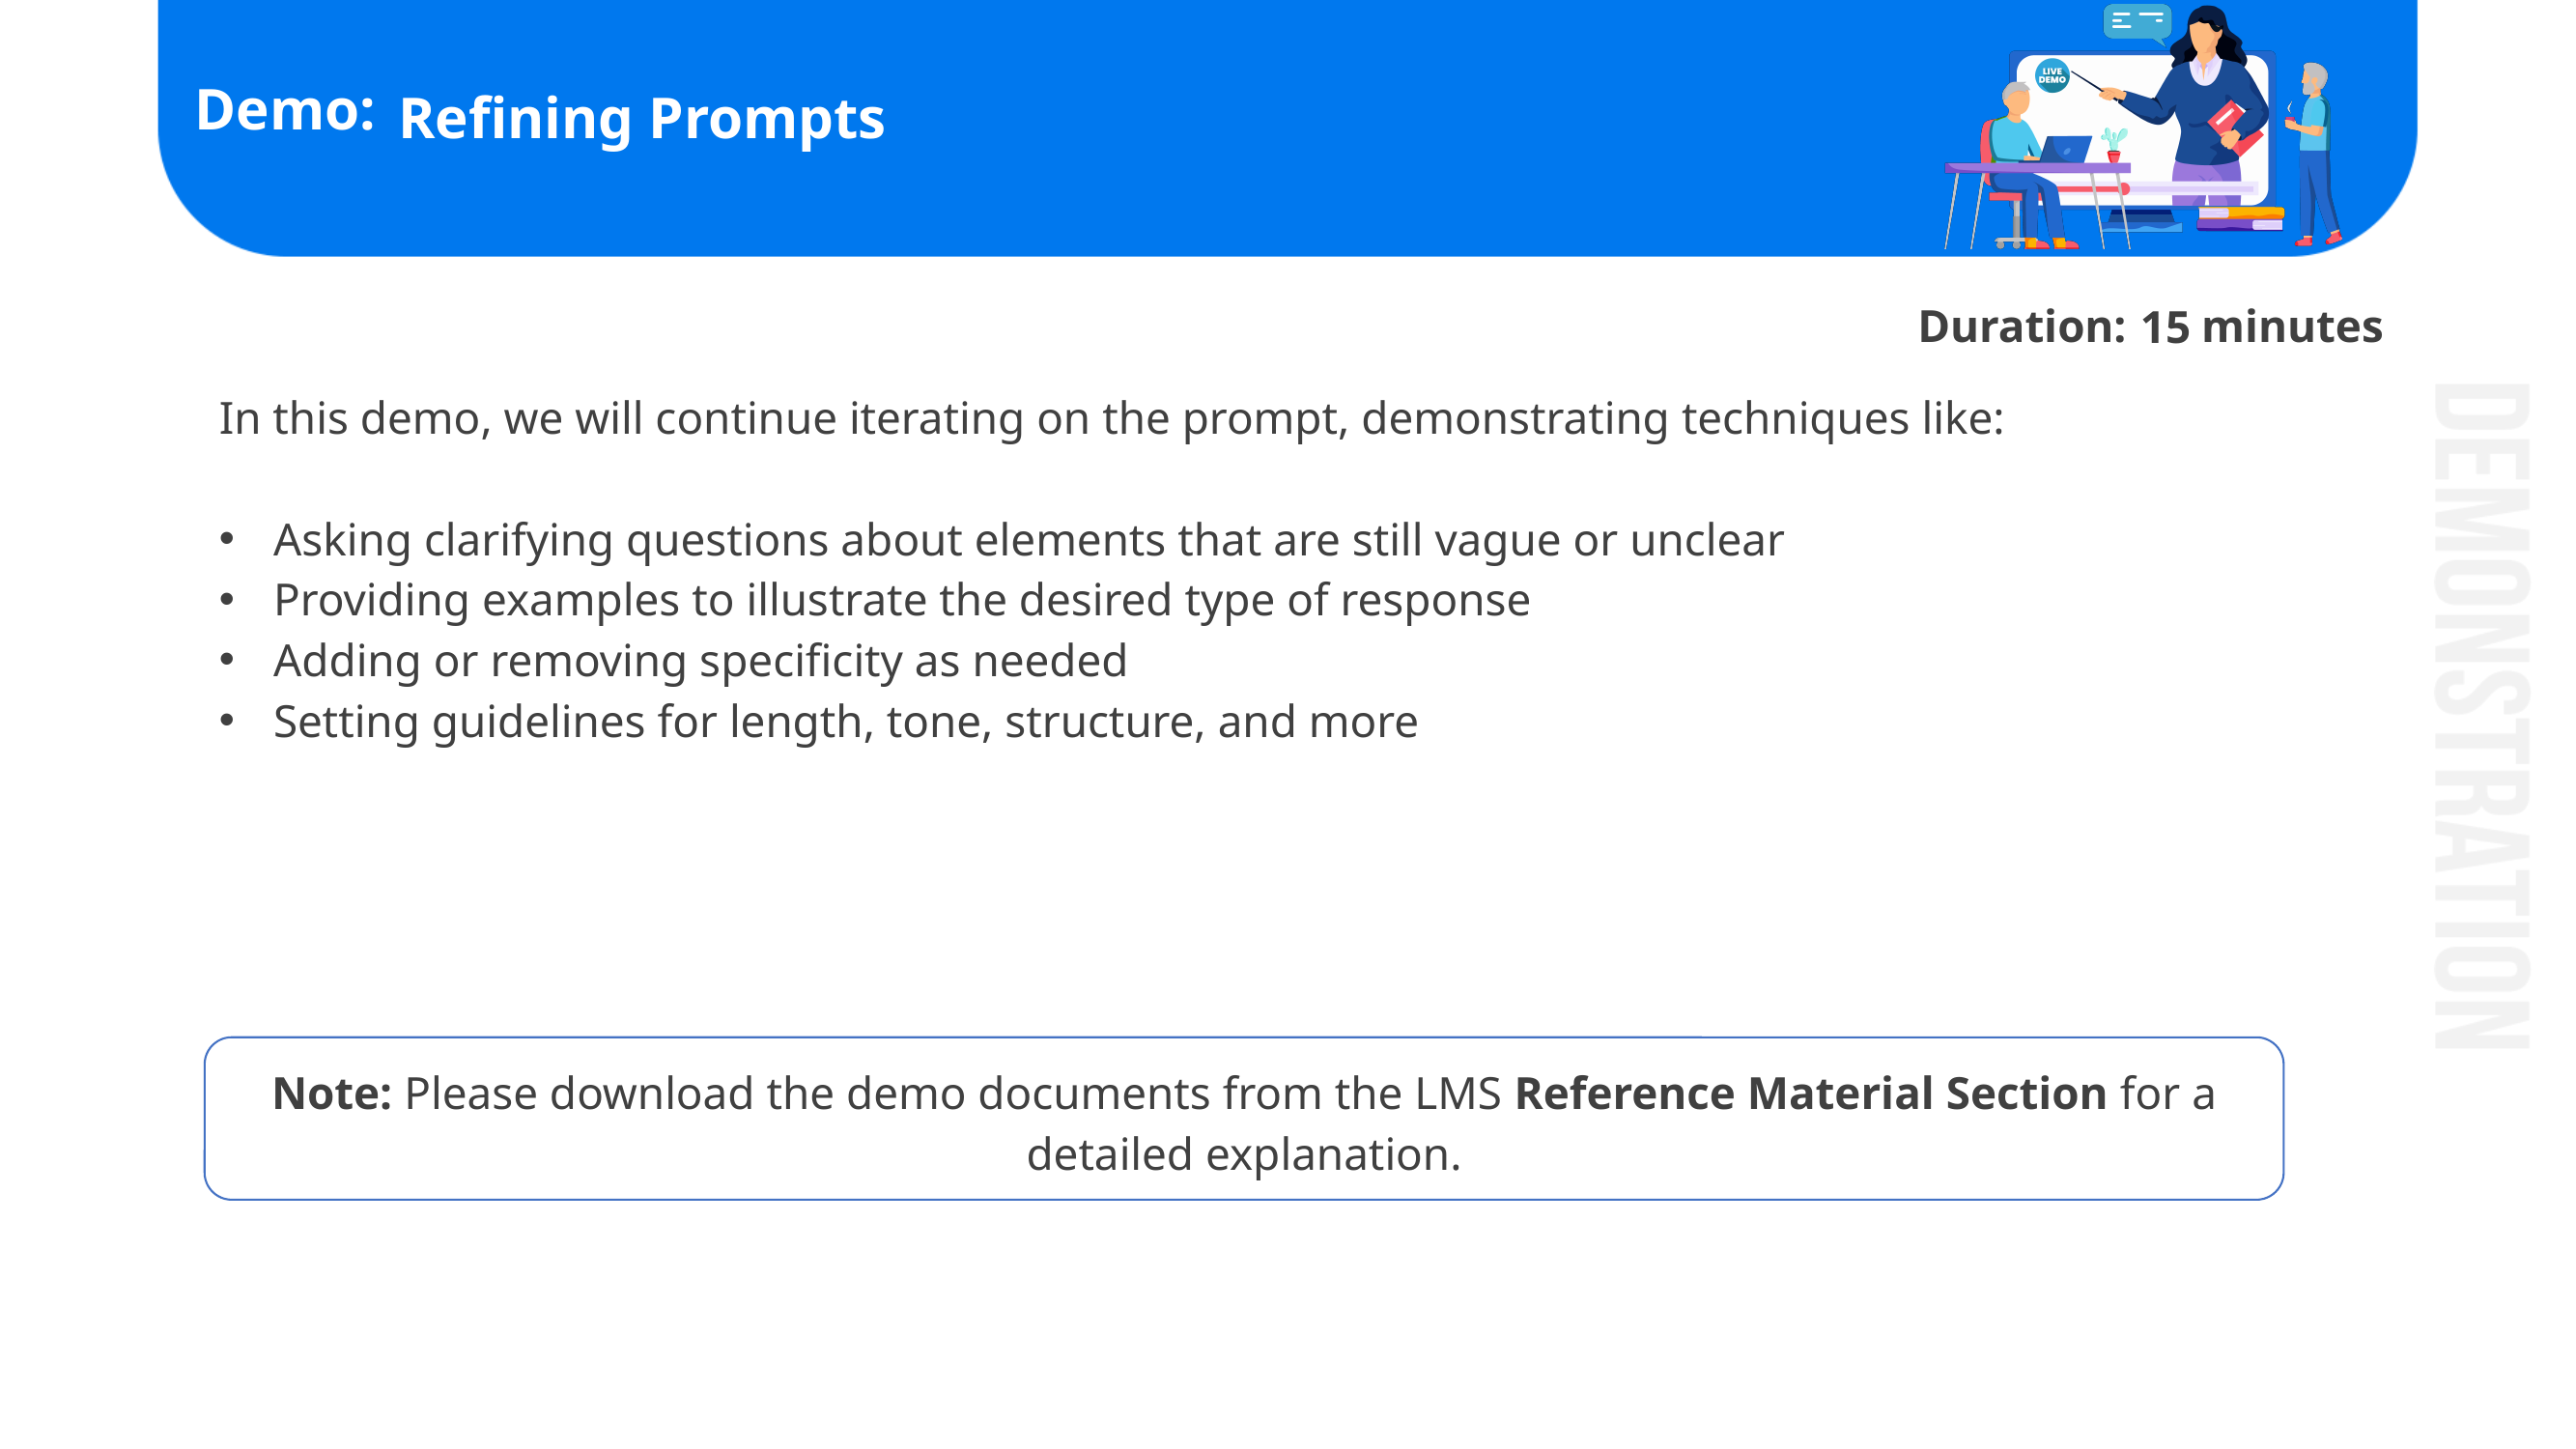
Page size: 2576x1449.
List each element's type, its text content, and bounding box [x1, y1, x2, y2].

title Refining Prompts [383, 55, 1920, 158]
list In this demo, we will continue iterating on the prompt, demonstrating techniques like: Asking clarifying questions about elements that are still vague or unclear Providing examples to illustrate the desired type of response Adding or removing specificity as needed Setting guidelines for length, tone, structure, and more [204, 375, 2375, 1307]
list 15 [2125, 284, 2216, 376]
text_box Note: Please download the demo documents from the LMS Reference Material Section for a detailed explanation. [203, 1036, 2285, 1201]
picture [0, 0, 2576, 1449]
